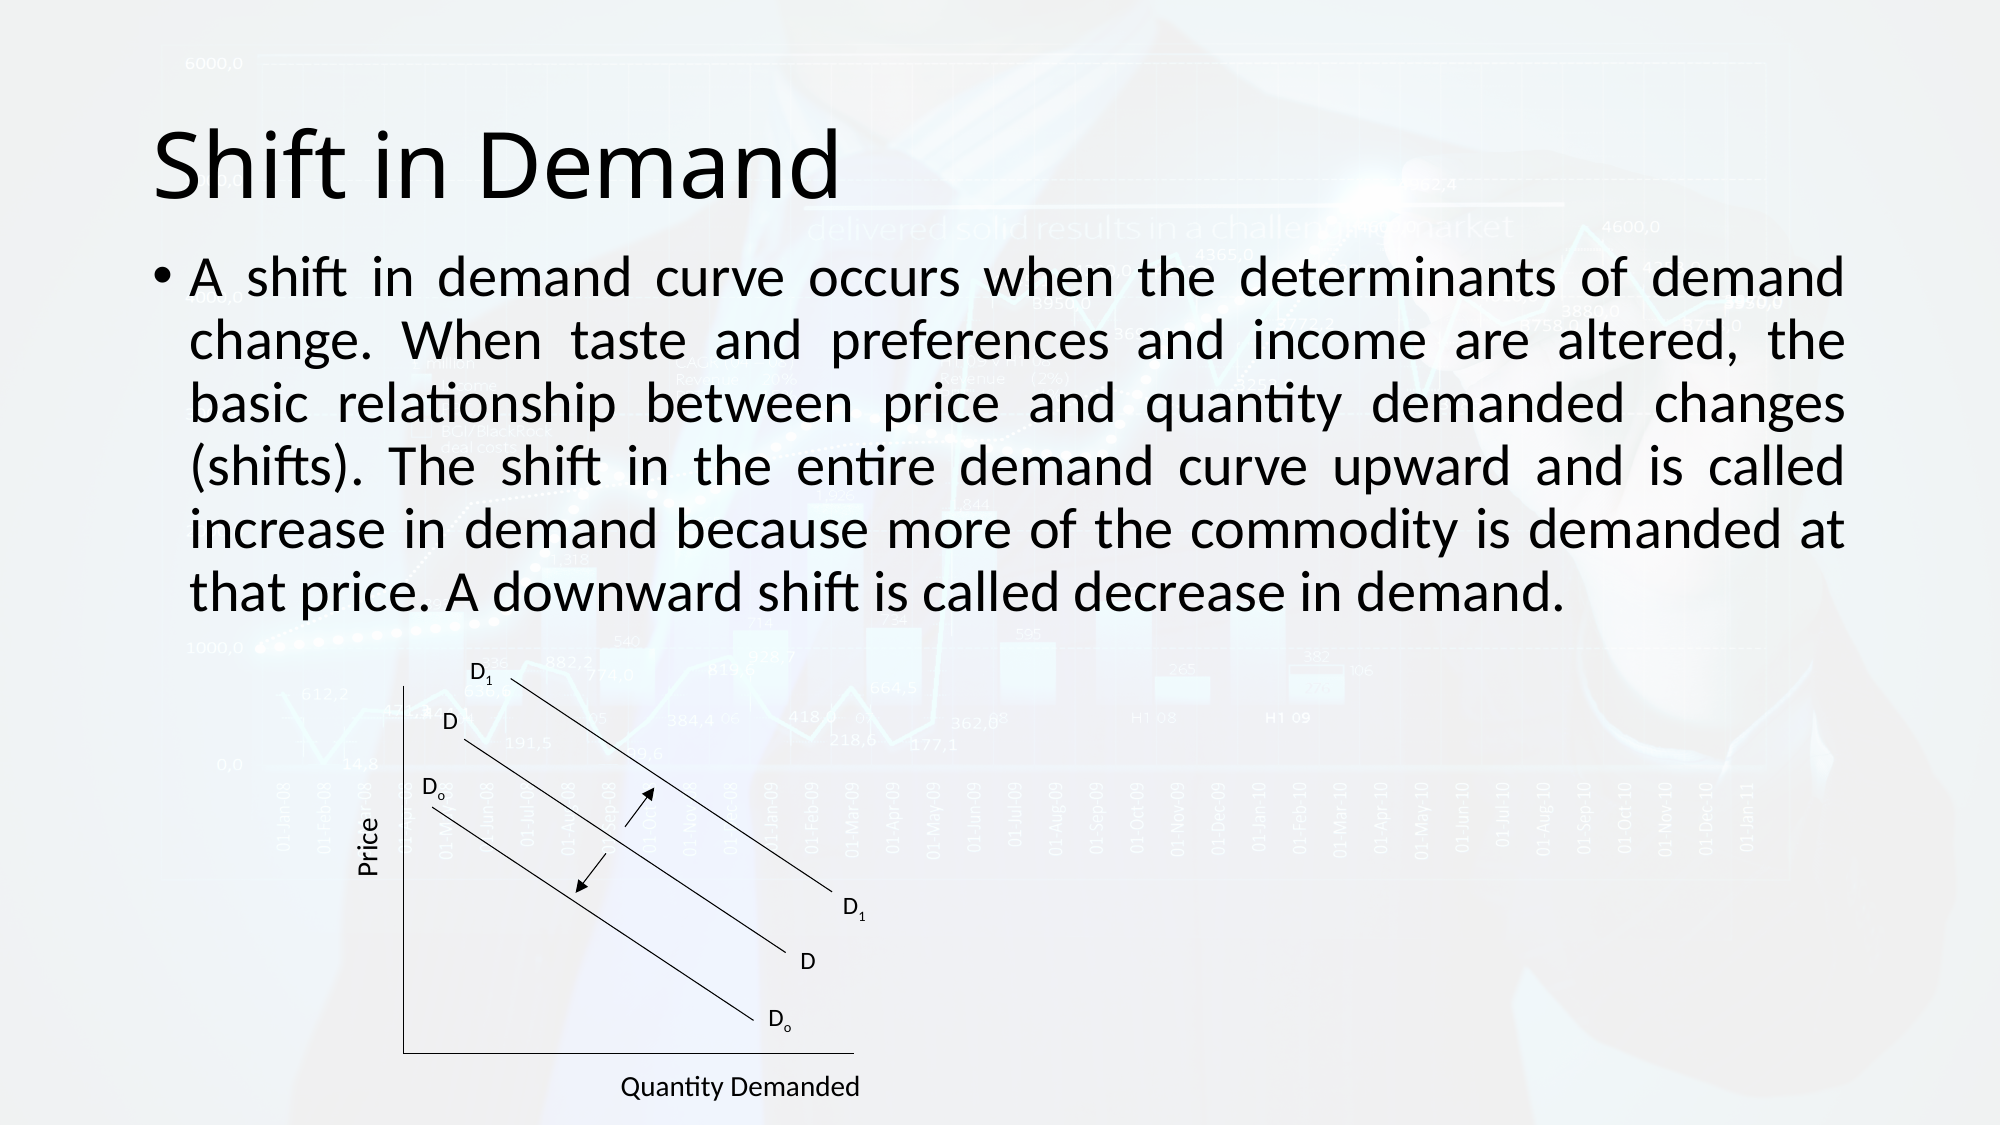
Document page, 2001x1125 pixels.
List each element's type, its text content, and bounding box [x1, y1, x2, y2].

text_box Quantity Demanded [605, 1059, 959, 1110]
list A shift in demand curve occurs when the determinants of demand change. When taste and preferences and income are altered, the basic relationship between price and quantity demanded changes (shifts). The shift in the entire demand curve upward and is called increase in demand because more of the commodity is demanded at that price. A downward shift is called decrease in demand. [137, 238, 1863, 953]
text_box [575, 853, 606, 893]
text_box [510, 678, 833, 892]
text_box D1 [828, 882, 894, 932]
title Shift in Demand [137, 59, 1863, 238]
text_box Do [407, 761, 464, 811]
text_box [464, 739, 510, 807]
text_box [432, 807, 754, 1021]
text_box Do [753, 993, 819, 1043]
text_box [624, 787, 655, 827]
text_box D [785, 937, 851, 982]
text_box D1 [455, 647, 521, 696]
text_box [754, 892, 786, 953]
text_box Price [340, 790, 391, 892]
text_box D [427, 697, 493, 743]
